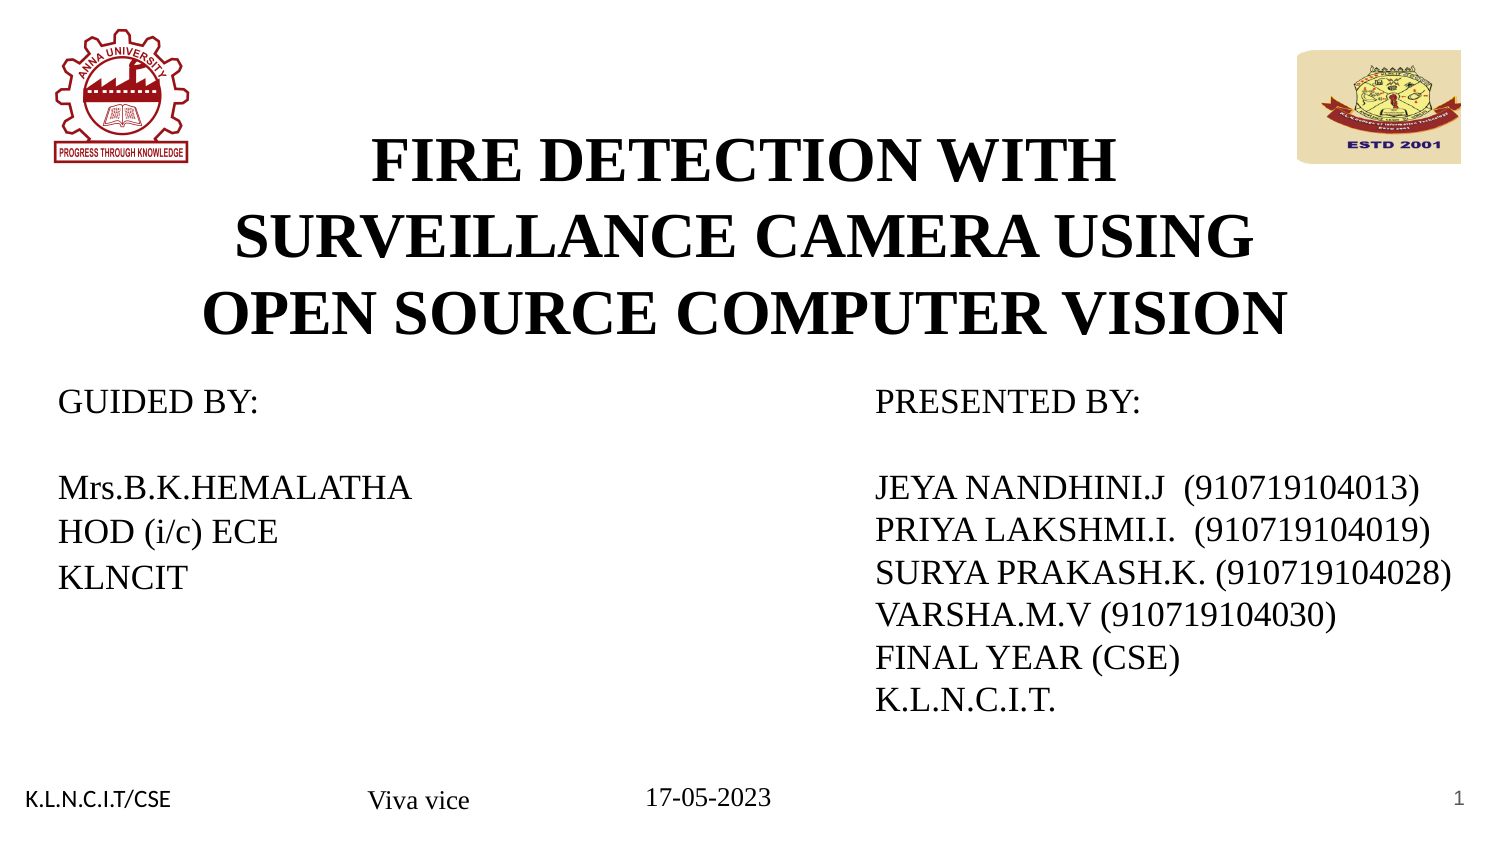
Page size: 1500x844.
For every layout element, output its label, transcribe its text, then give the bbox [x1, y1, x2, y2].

picture [53, 28, 190, 164]
subtitle GUIDED BY: Mrs.B.K.HEMALATHA HOD (i/c) ECE KLNCIT [42, 363, 658, 689]
text_box K.L.N.C.I.T/CSE [10, 767, 352, 828]
slide_number ‹#› [1389, 764, 1480, 830]
text_box 17-05-2023 [630, 764, 860, 827]
picture [1297, 50, 1461, 164]
text_box Viva vice [352, 767, 532, 830]
title FIRE DETECTION WITH SURVEILLANCE CAMERA USING OPEN SOURCE COMPUTER VISION [53, 23, 1452, 364]
subtitle PRESENTED BY: JEYA NANDHINI.J (910719104013) PRIYA LAKSHMI.I. (910719104019) SURYA PRAKASH.K. (910719104028) VARSHA.M.V (910719104030) FINAL YEAR (CSE) K.L.N.C.I.T. [859, 363, 1475, 689]
